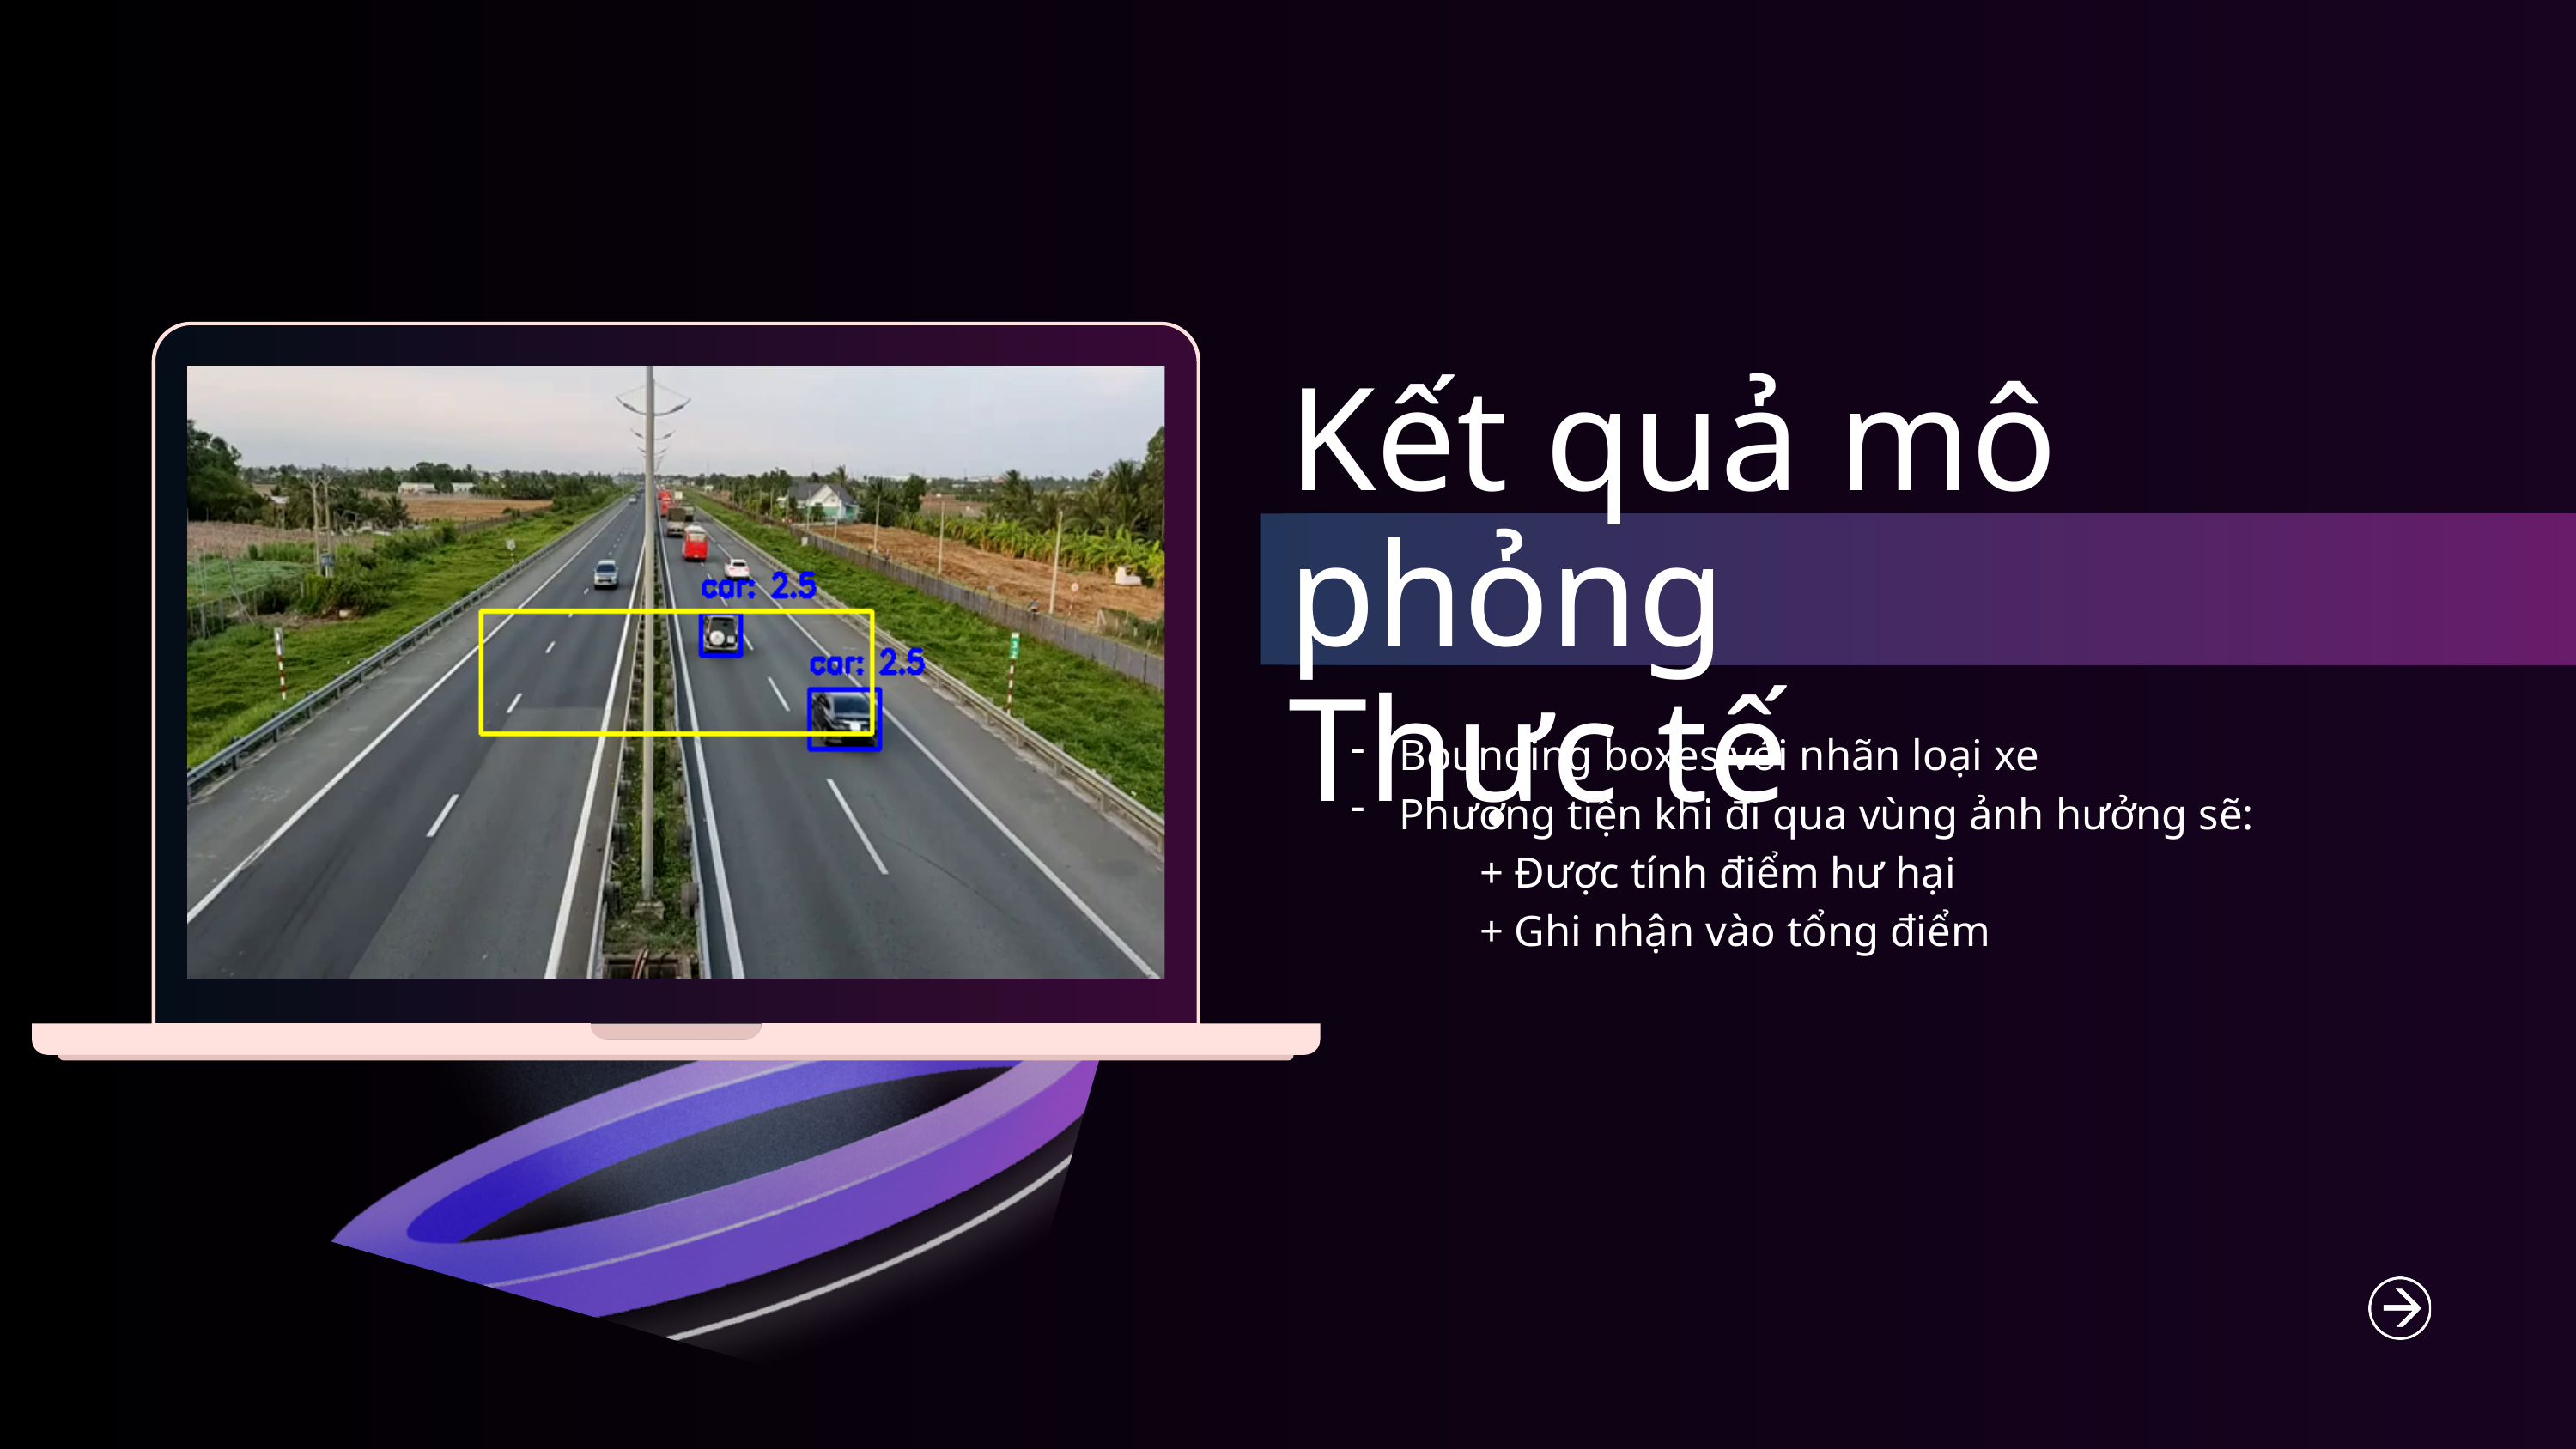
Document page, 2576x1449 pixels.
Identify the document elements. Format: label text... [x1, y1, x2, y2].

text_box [31, 321, 1321, 1061]
text_box Bounding boxes với nhãn loại xe Phương tiện khi đi qua vùng ảnh hưởng sẽ: + Được tính điểm hư hại + Ghi nhận vào tổng điểm [1351, 719, 2432, 955]
text_box [291, 1069, 1097, 1432]
text_box Kết quả mô phỏng Thực tế [1324, 363, 2330, 511]
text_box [1324, 513, 2576, 665]
text_box [2368, 1276, 2432, 1340]
text_box Kết quả mô phỏng Thực tế [1324, 675, 2330, 830]
